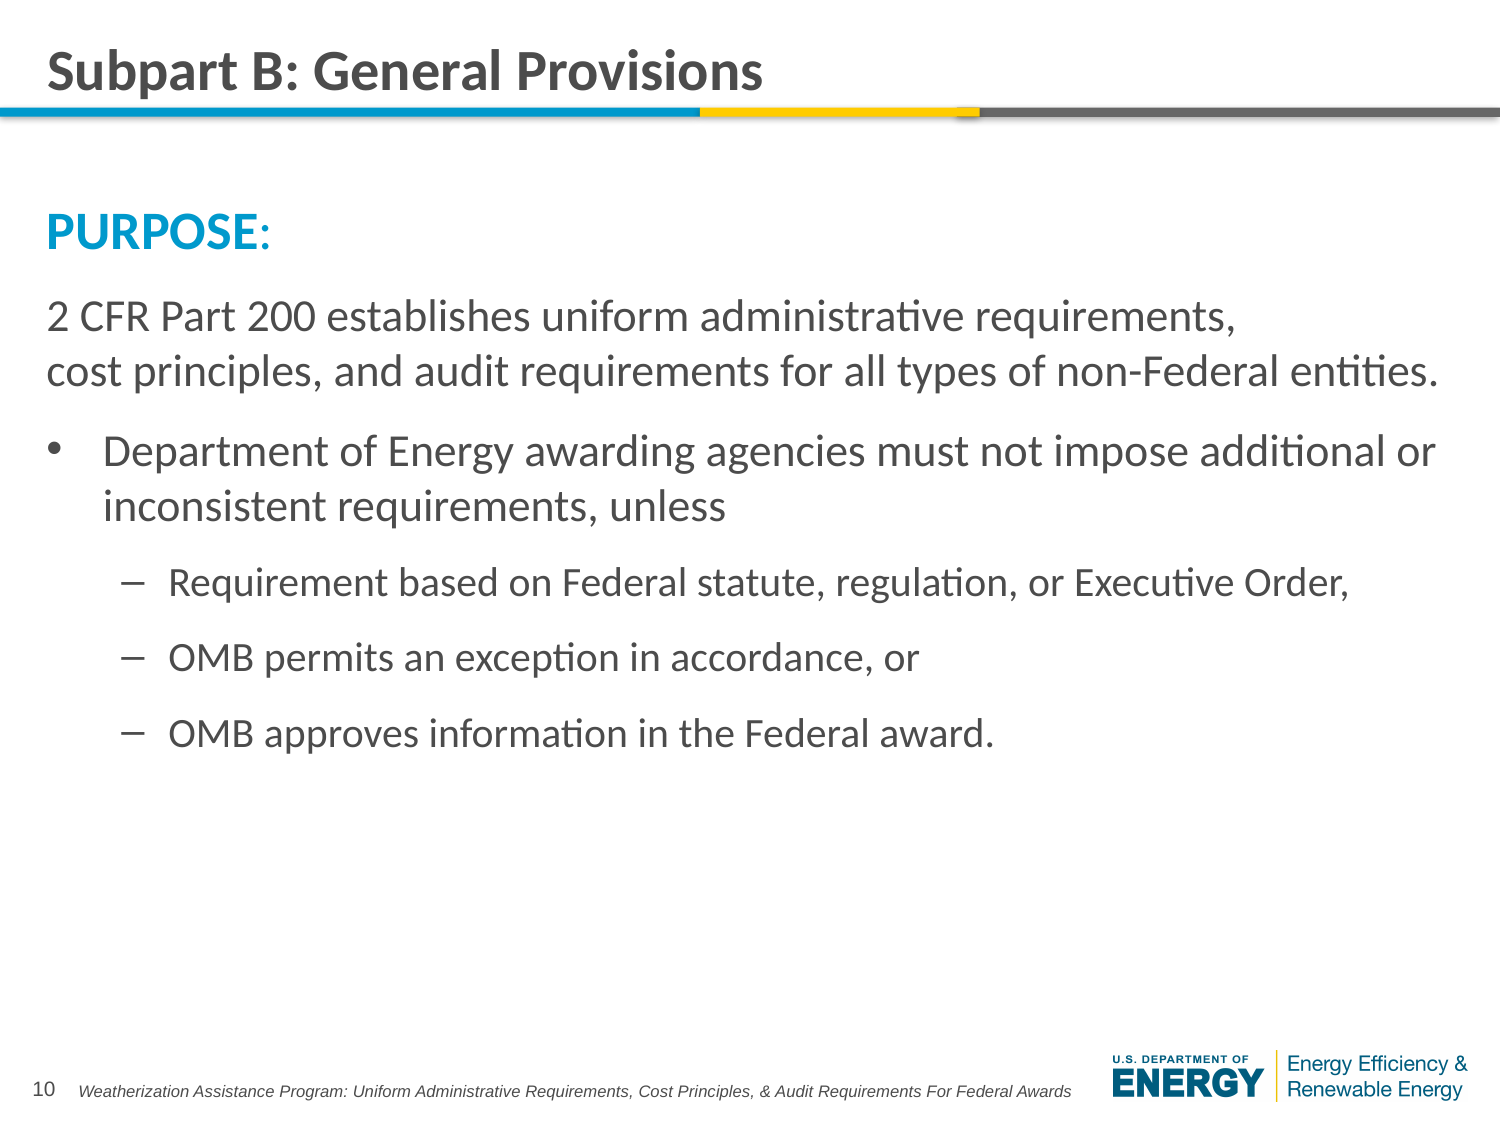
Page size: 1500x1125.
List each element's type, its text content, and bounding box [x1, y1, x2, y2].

picture [1113, 1050, 1468, 1102]
title Subpart B: General Provisions [32, 0, 1464, 134]
list PURPOSE: 2 CFR Part 200 establishes uniform administrative requirements, cost principles, and audit requirements for all types of non-Federal entities. Department of Energy awarding agencies must not impose additional or inconsistent requirements, unless Requirement based on Federal statute, regulation, or Executive Order, OMB permits an exception in accordance, or OMB approves information in the Federal award. [31, 187, 1464, 1041]
